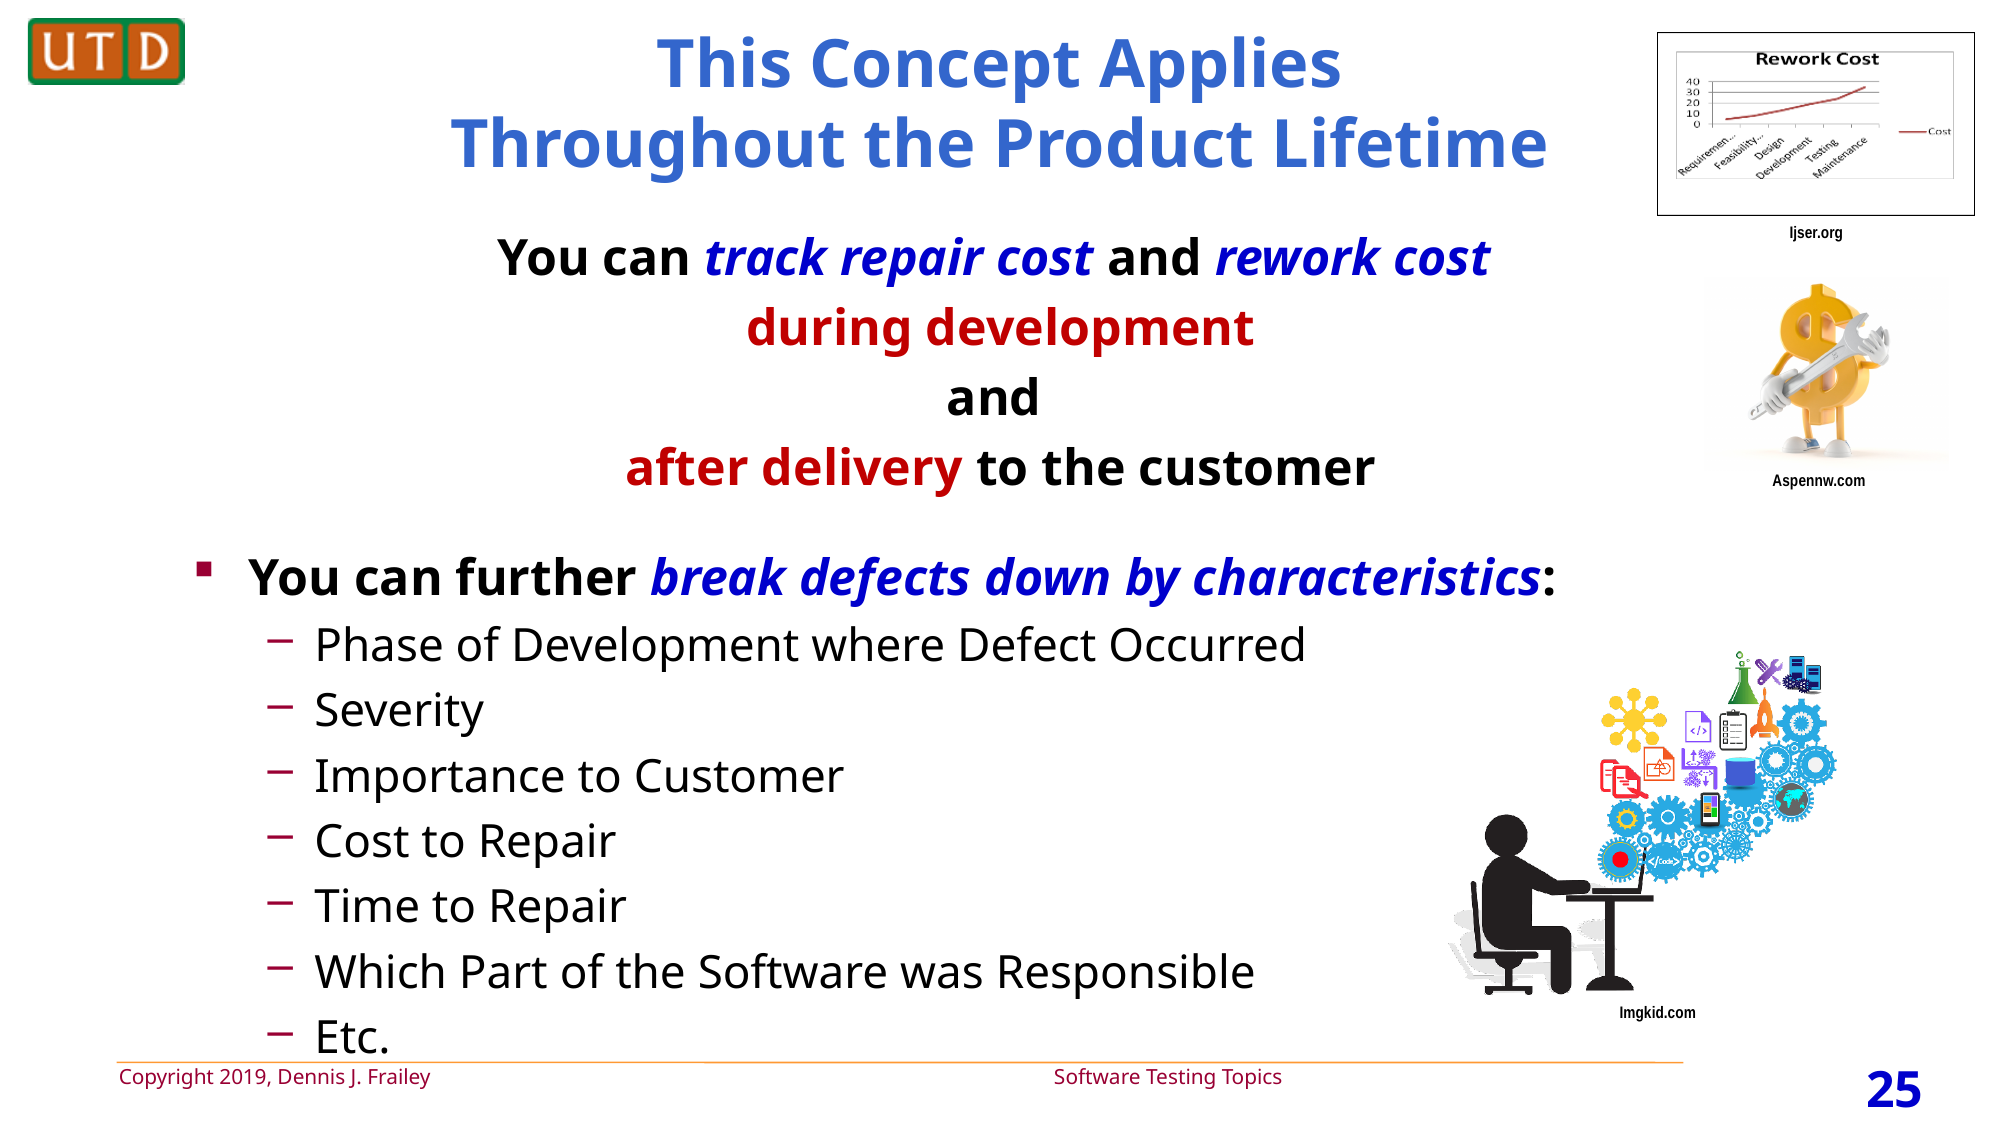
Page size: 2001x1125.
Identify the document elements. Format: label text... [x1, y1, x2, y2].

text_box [1657, 32, 1975, 240]
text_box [1696, 277, 1949, 505]
title This Concept Applies Throughout the Product Lifetime [323, 24, 1677, 177]
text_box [1448, 651, 1853, 1031]
picture [27, 18, 185, 85]
list You can track repair cost and rework cost during development and after delivery to the customer You can further break defects down by characteristics: Phase of Development where Defect Occurred Severity Importance to Customer Cost to Repair Time to Repair Which Part of the Software was Responsible Etc. [177, 217, 1824, 1030]
